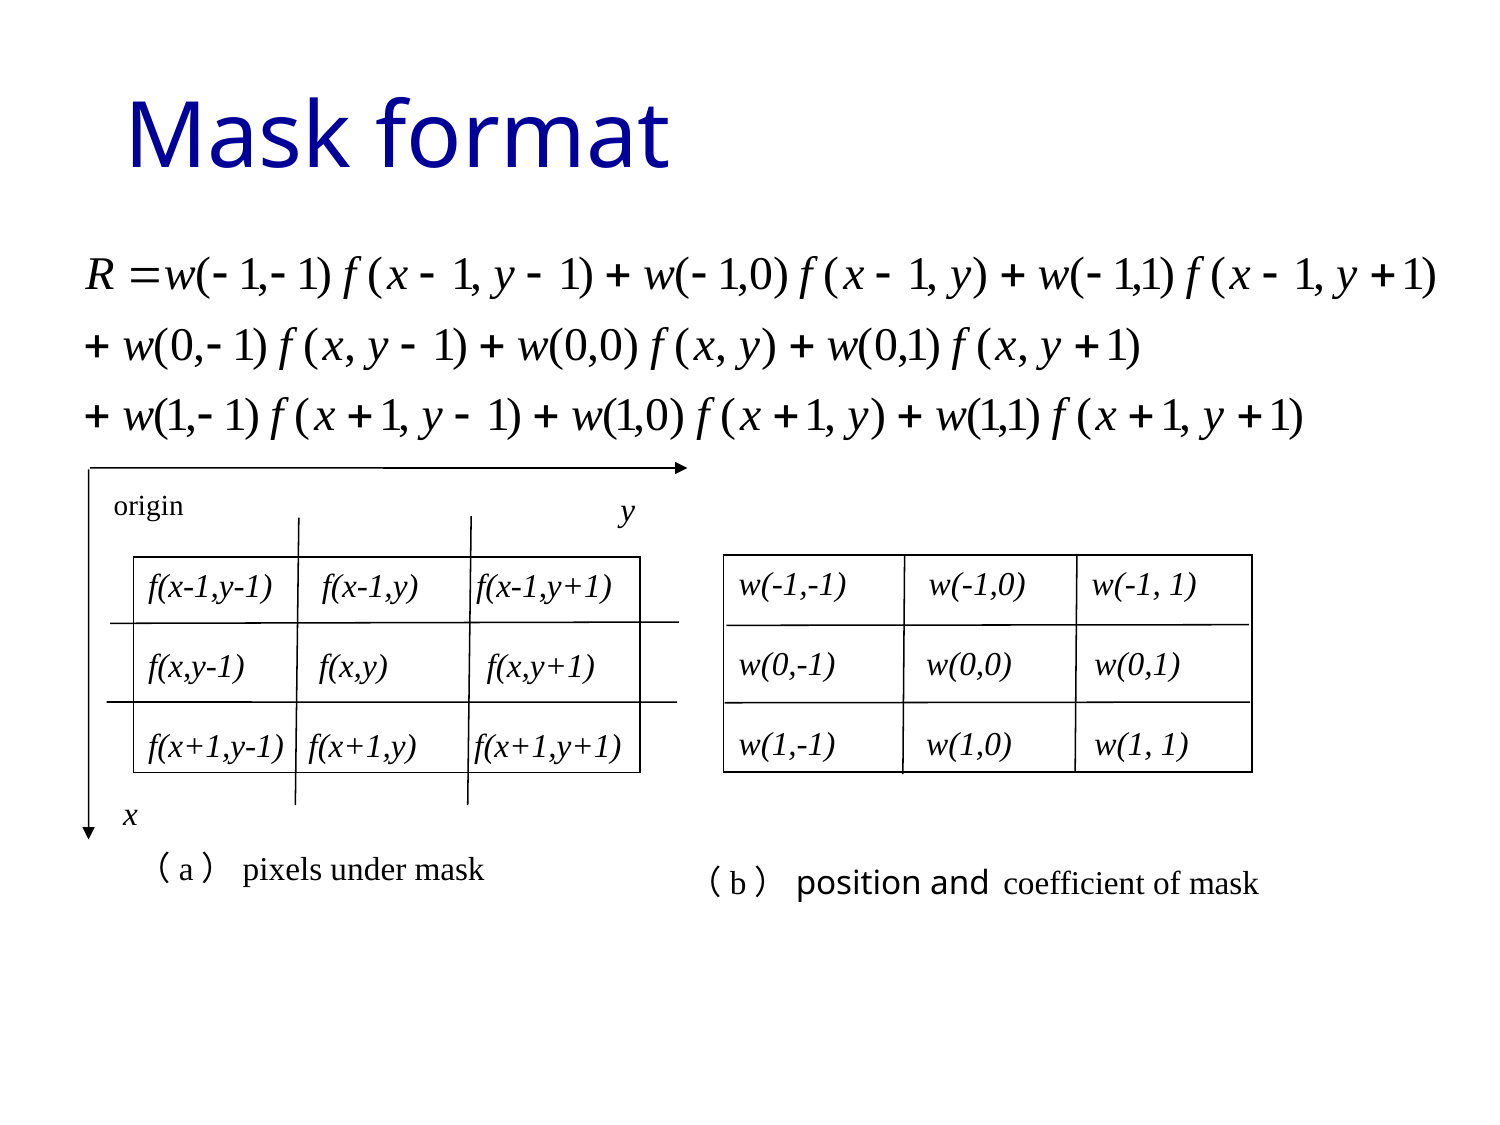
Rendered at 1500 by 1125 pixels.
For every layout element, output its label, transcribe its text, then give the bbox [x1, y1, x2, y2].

title Mask format [109, 70, 1318, 191]
text_box （b）position and coefficient of mask [673, 837, 1363, 888]
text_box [88, 467, 688, 840]
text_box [723, 553, 1253, 775]
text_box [76, 246, 1448, 451]
text_box （a）pixels under mask [122, 848, 653, 890]
